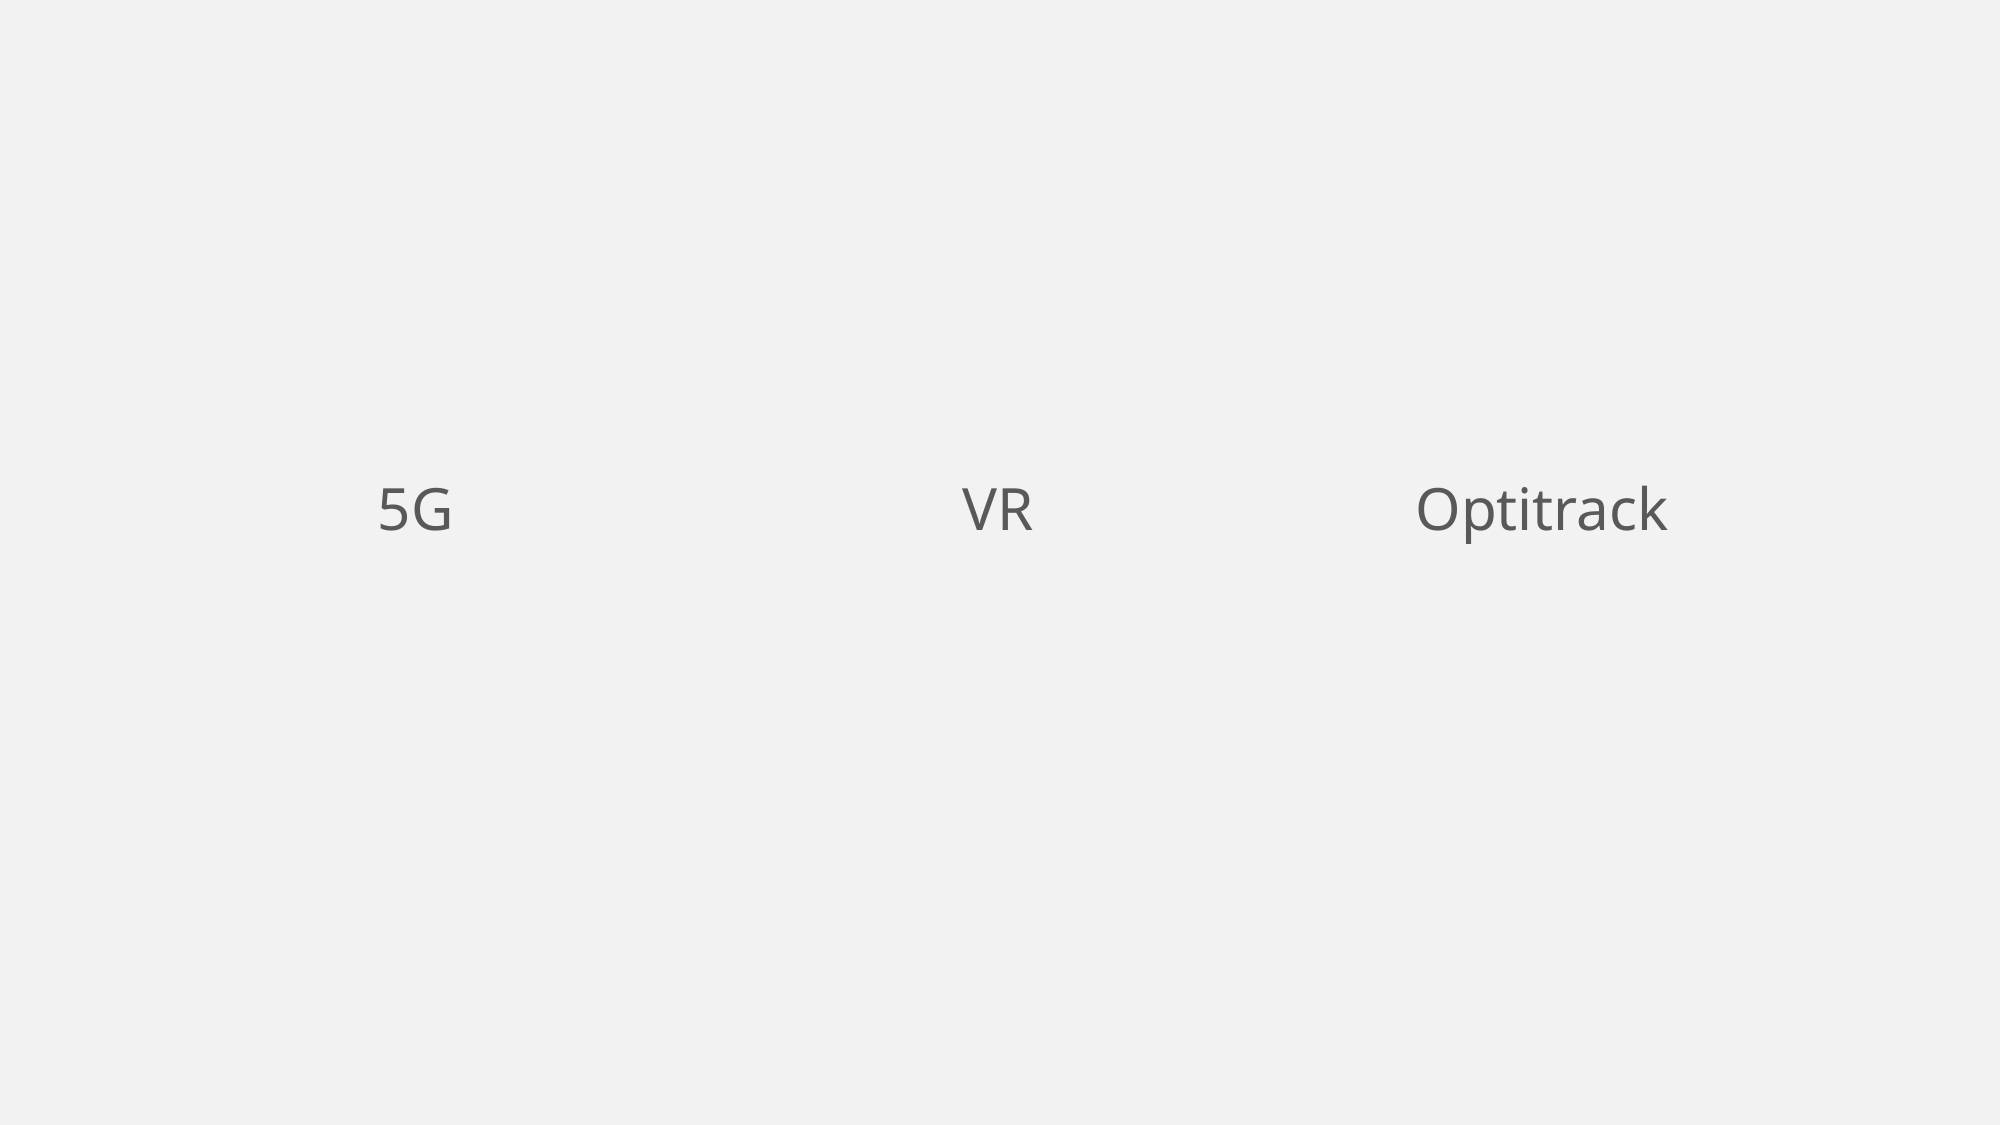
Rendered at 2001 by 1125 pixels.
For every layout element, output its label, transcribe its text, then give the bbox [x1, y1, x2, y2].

text_box Optitrack [1400, 464, 1684, 550]
text_box VR [948, 464, 1049, 550]
text_box 5G [363, 464, 469, 550]
